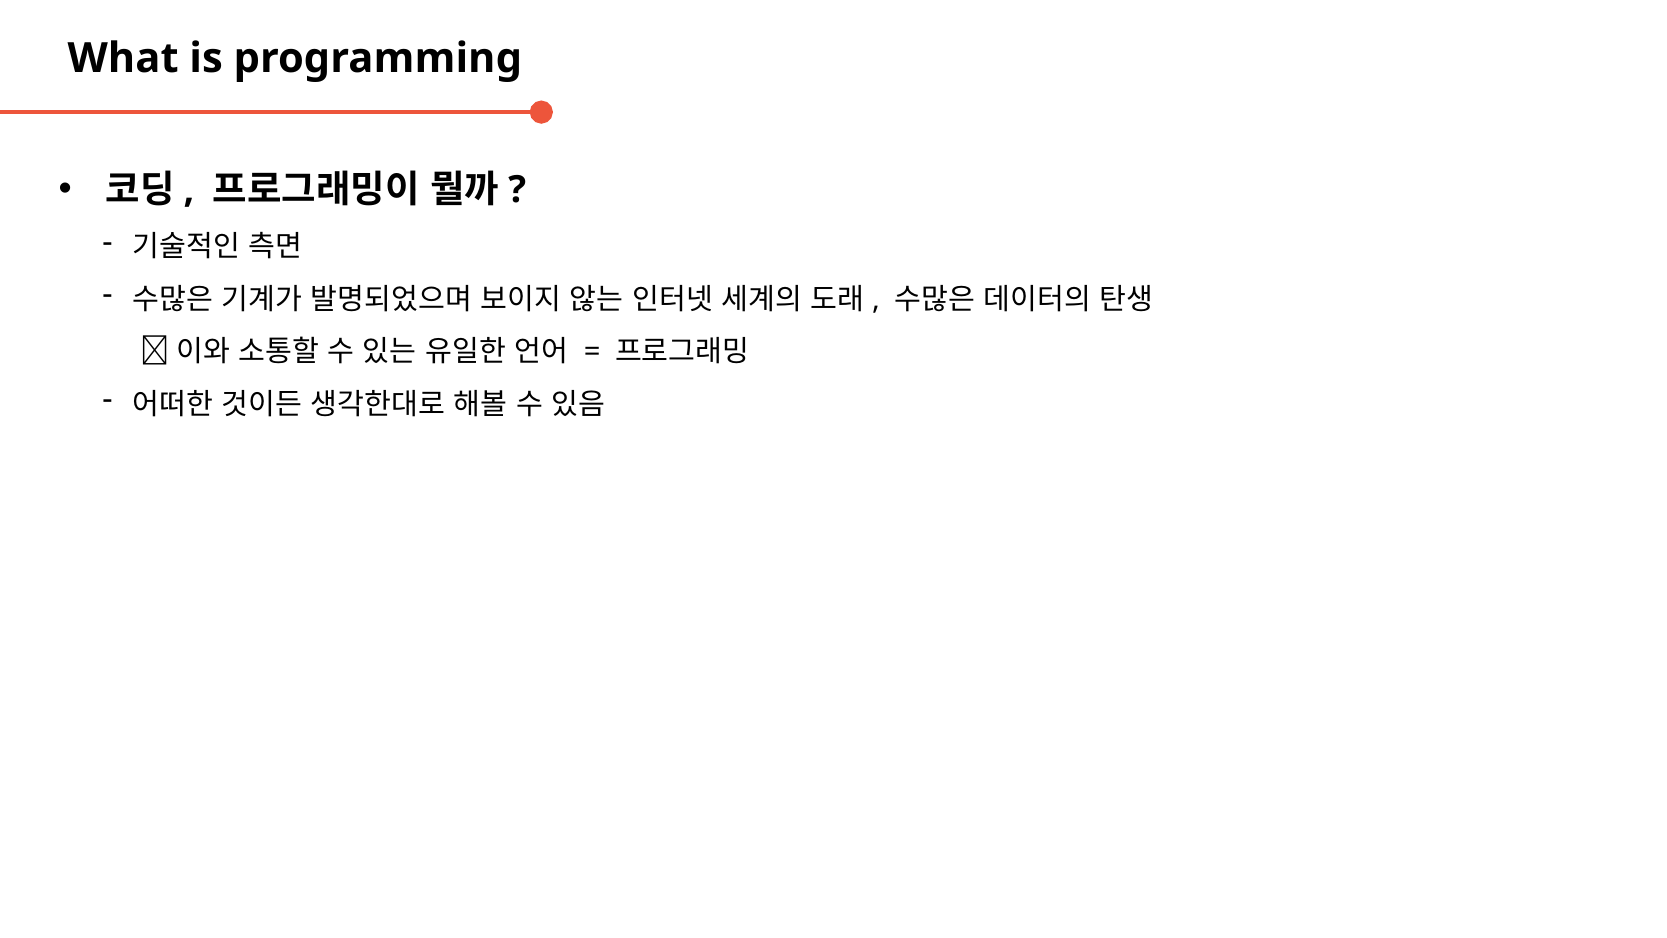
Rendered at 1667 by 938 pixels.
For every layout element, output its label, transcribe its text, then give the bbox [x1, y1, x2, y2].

text_box What is programming [52, 23, 964, 88]
text_box 코딩, 프로그래밍이 뭘까? 기술적인 측면 수많은 기계가 발명되었으며 보이지 않는 인터넷 세계의 도래, 수많은 데이터의 탄생  이와 소통할 수 있는 유일한 언어 = 프로그래밍 어떠한 것이든 생각한대로 해볼 수 있음 [43, 135, 1604, 428]
